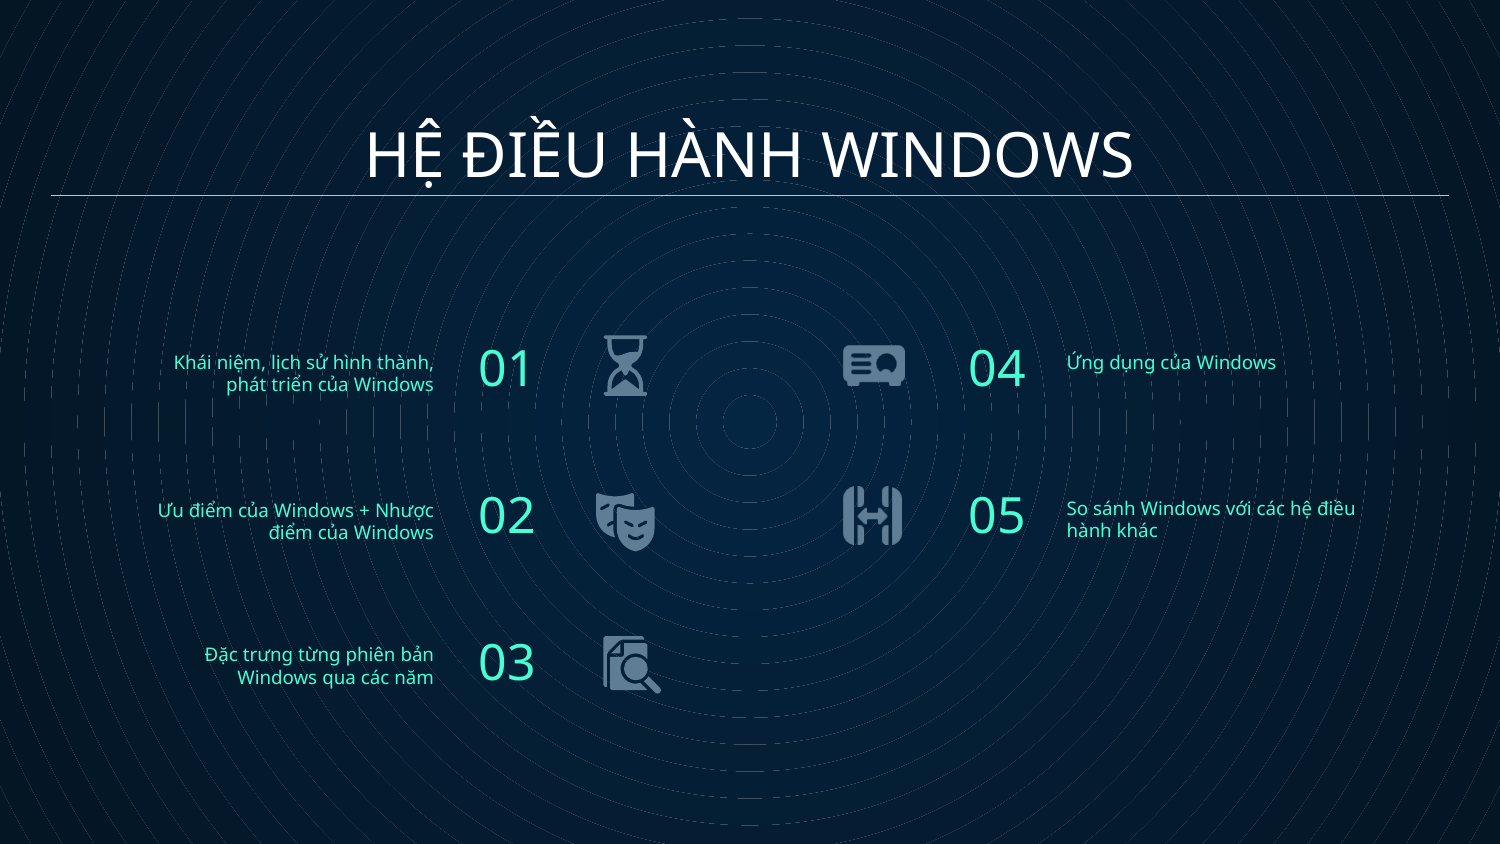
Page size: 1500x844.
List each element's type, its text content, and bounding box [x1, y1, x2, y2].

title 04 [847, 311, 1041, 412]
picture [843, 485, 902, 545]
subtitle Đặc trưng từng phiên bản Windows qua các năm [119, 627, 449, 711]
subtitle Khái niệm, lịch sử hình thành, phát triển của Windows [119, 335, 449, 418]
subtitle Ưu điểm của Windows + Nhược điểm của Windows [119, 483, 449, 566]
subtitle So sánh Windows với các hệ điều hành khác [1051, 481, 1395, 564]
title HỆ ĐIỀU HÀNH WINDOWS [51, 202, 1449, 206]
picture [843, 345, 905, 386]
title 02 [463, 458, 657, 559]
subtitle Ứng dụng của Windows [1051, 335, 1362, 419]
text_box [603, 335, 648, 396]
title 05 [847, 458, 1041, 559]
title HỆ ĐIỀU HÀNH WINDOWS [51, 105, 1449, 195]
title 01 [463, 311, 657, 412]
title 03 [463, 606, 657, 706]
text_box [603, 635, 662, 694]
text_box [595, 492, 655, 552]
